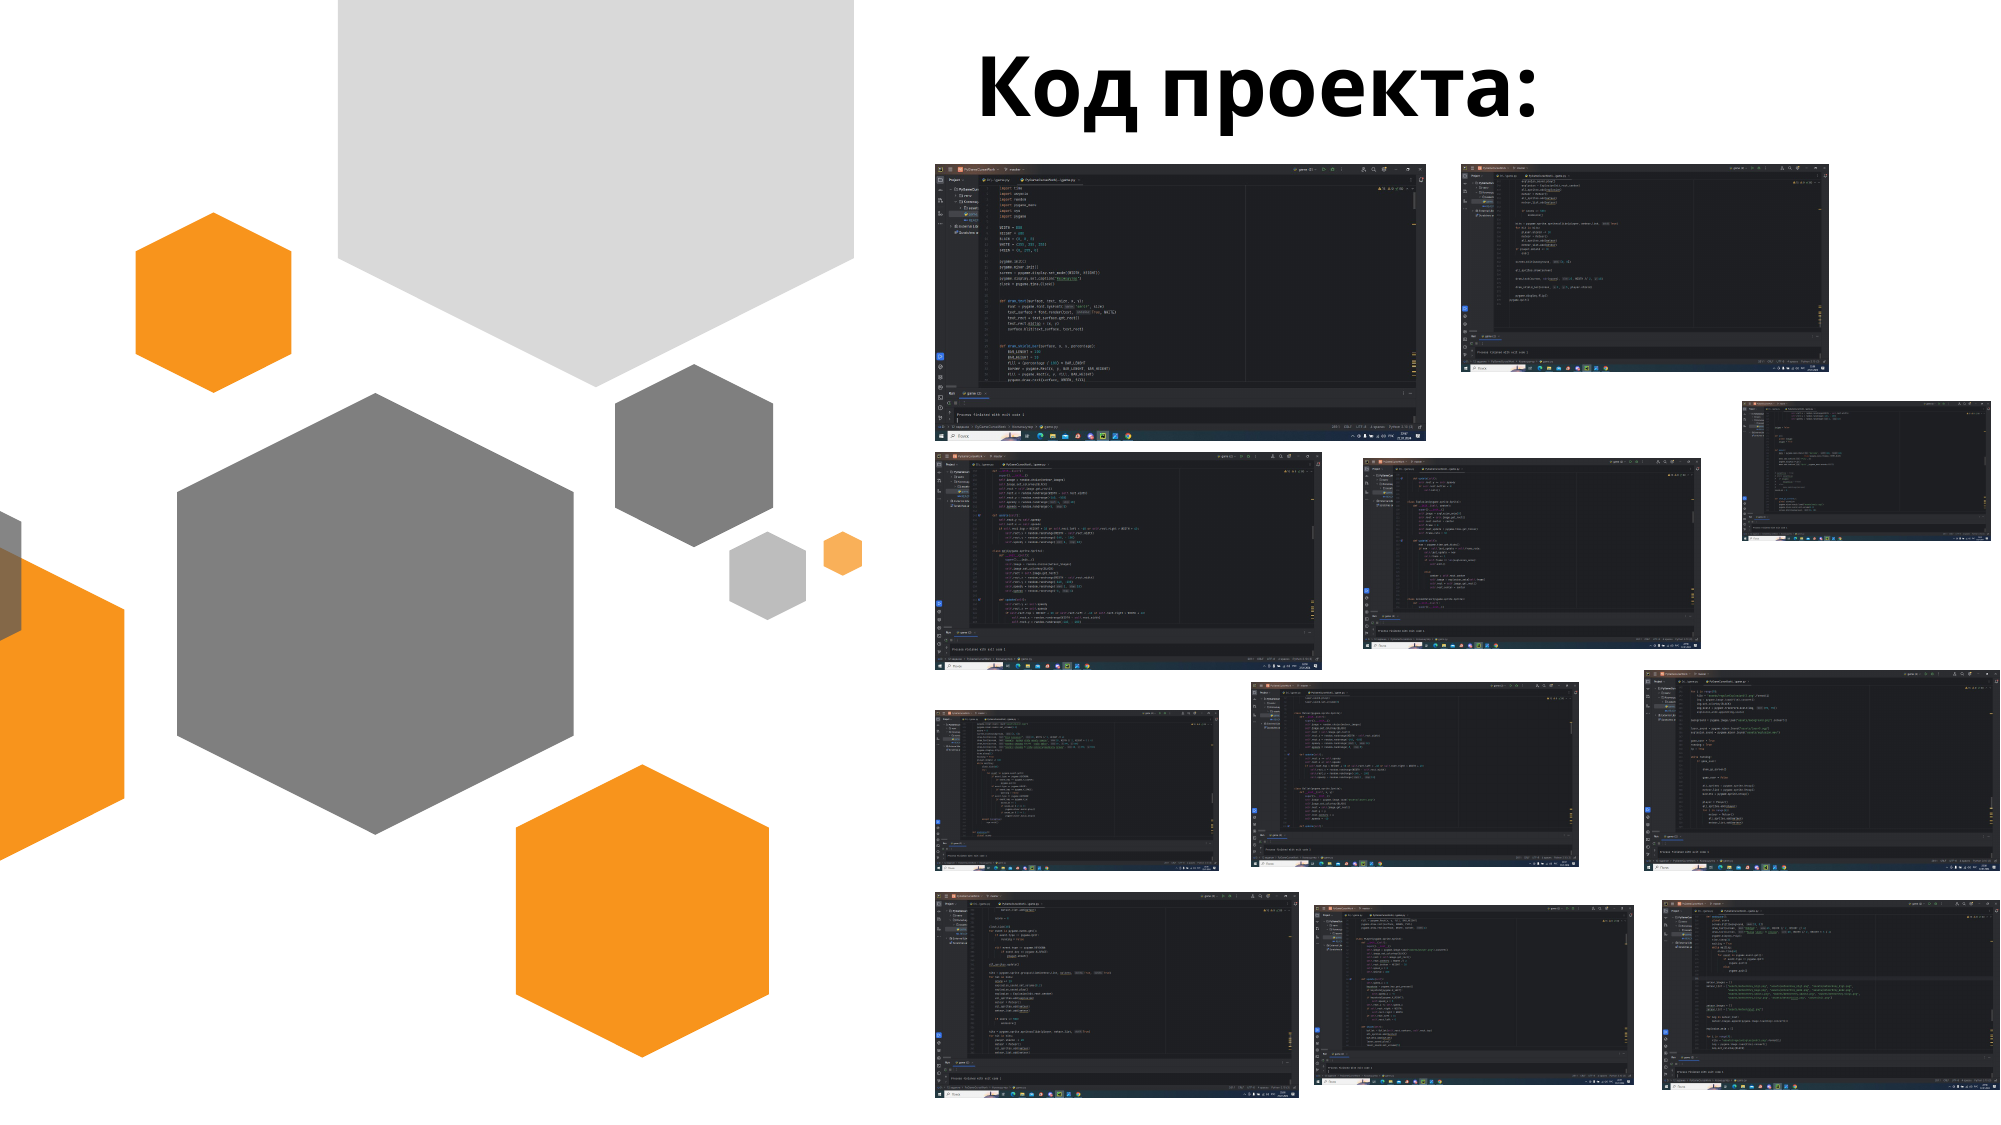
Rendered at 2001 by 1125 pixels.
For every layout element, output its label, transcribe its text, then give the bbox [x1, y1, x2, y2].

text_box [515, 764, 769, 1058]
picture [1742, 400, 1991, 541]
picture [935, 892, 1300, 1098]
picture [1662, 900, 2000, 1091]
text_box [0, 511, 22, 641]
text_box [0, 558, 125, 861]
picture [1643, 669, 2000, 871]
title Код проекта: [917, 0, 2000, 180]
text_box [823, 531, 862, 576]
text_box [615, 364, 774, 548]
picture [1250, 681, 1579, 867]
picture [1363, 458, 1701, 649]
picture [935, 710, 1219, 871]
text_box [177, 392, 574, 835]
picture [1313, 905, 1634, 1086]
text_box [337, 0, 854, 388]
text_box [135, 212, 292, 393]
text_box [729, 531, 806, 621]
picture [1461, 164, 1829, 372]
picture [935, 164, 1427, 441]
picture [935, 452, 1322, 671]
